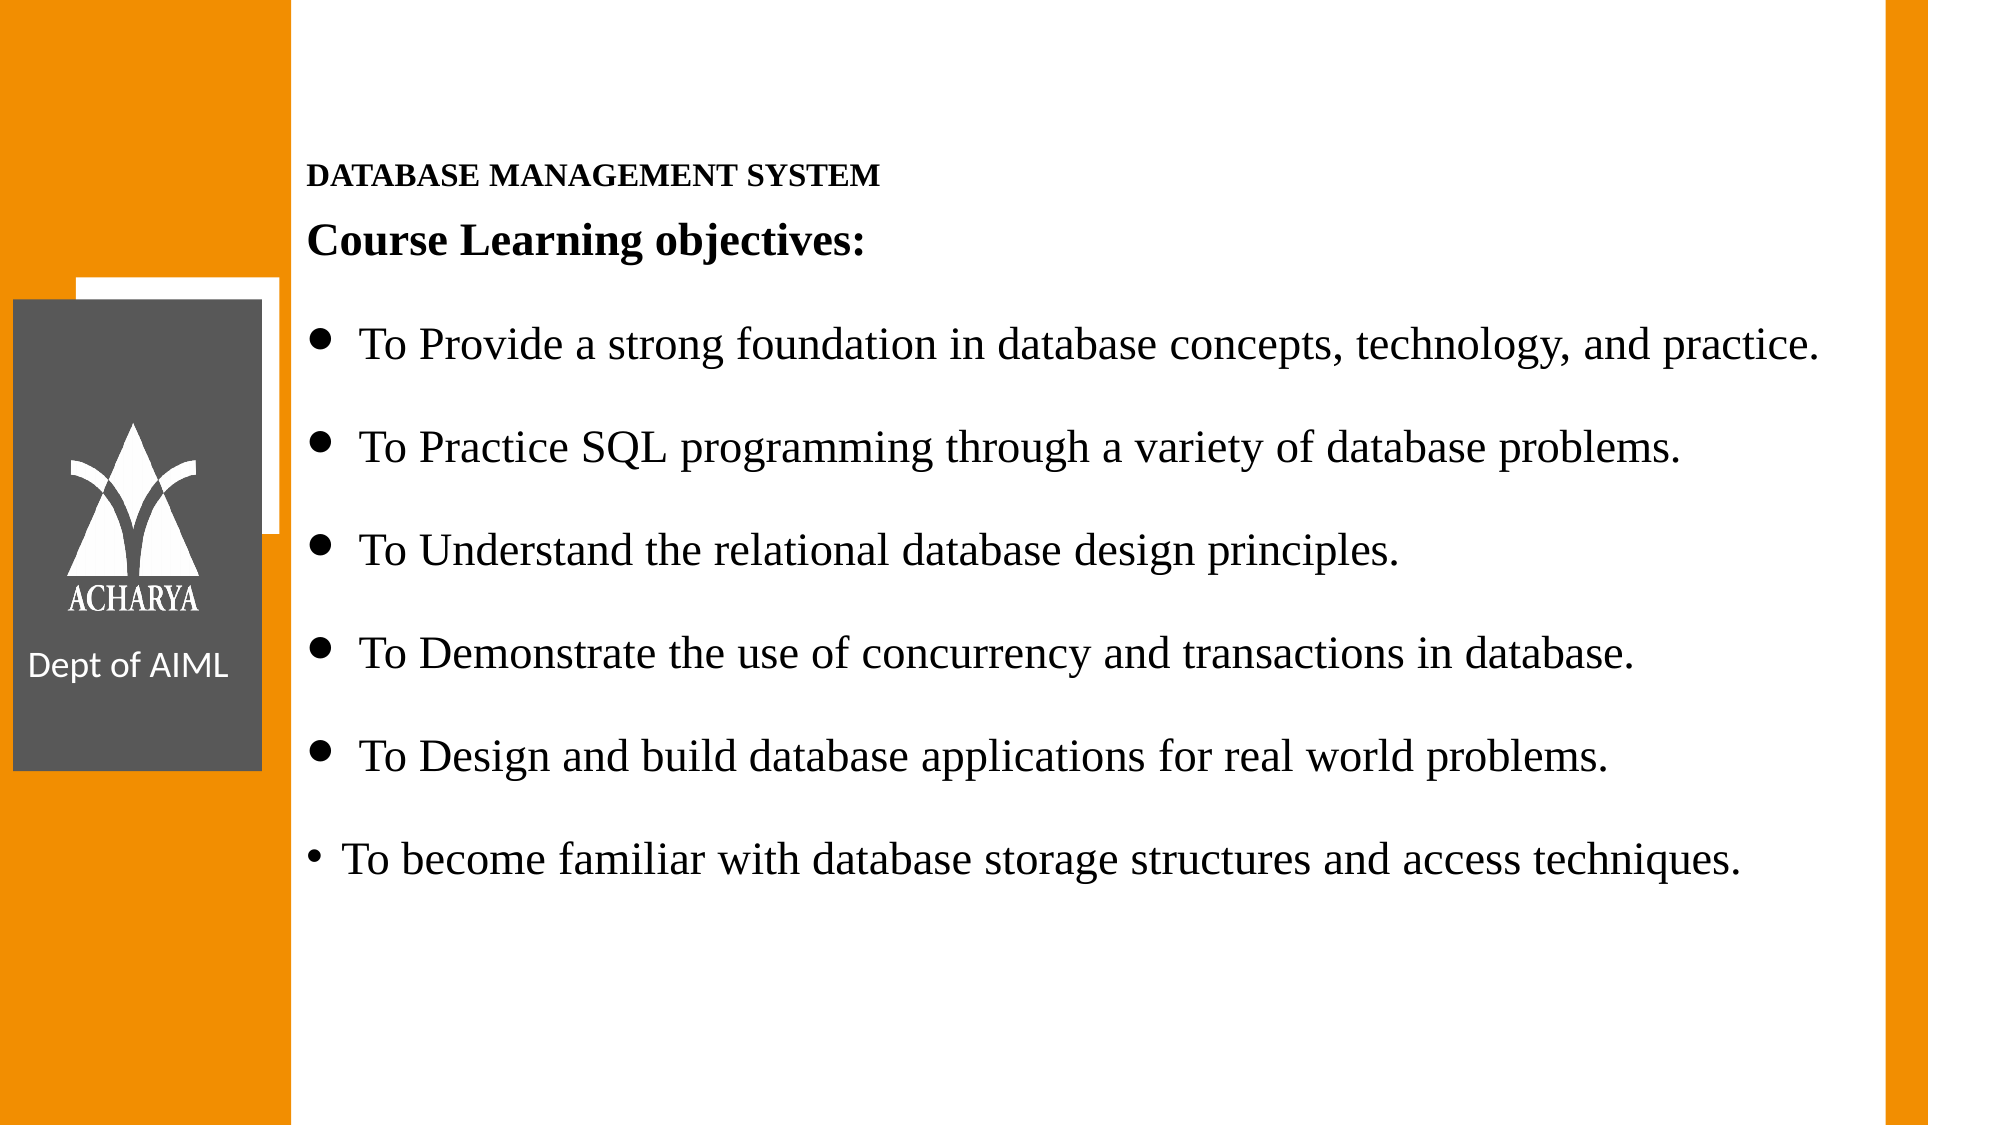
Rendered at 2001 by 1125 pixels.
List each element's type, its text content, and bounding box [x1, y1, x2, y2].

list Course Learning objectives: To Provide a strong foundation in database concepts, technology, and practice. To Practice SQL programming through a variety of database problems. To Understand the relational database design principles. To Demonstrate the use of concurrency and transactions in database. To Design and build database applications for real world problems. To become familiar with database storage structures and access techniques. [292, 208, 1863, 1014]
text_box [13, 277, 280, 772]
title DATABASE MANAGEMENT SYSTEM [292, 149, 1863, 208]
text_box [0, 0, 292, 1125]
text_box [1885, 0, 1928, 1125]
